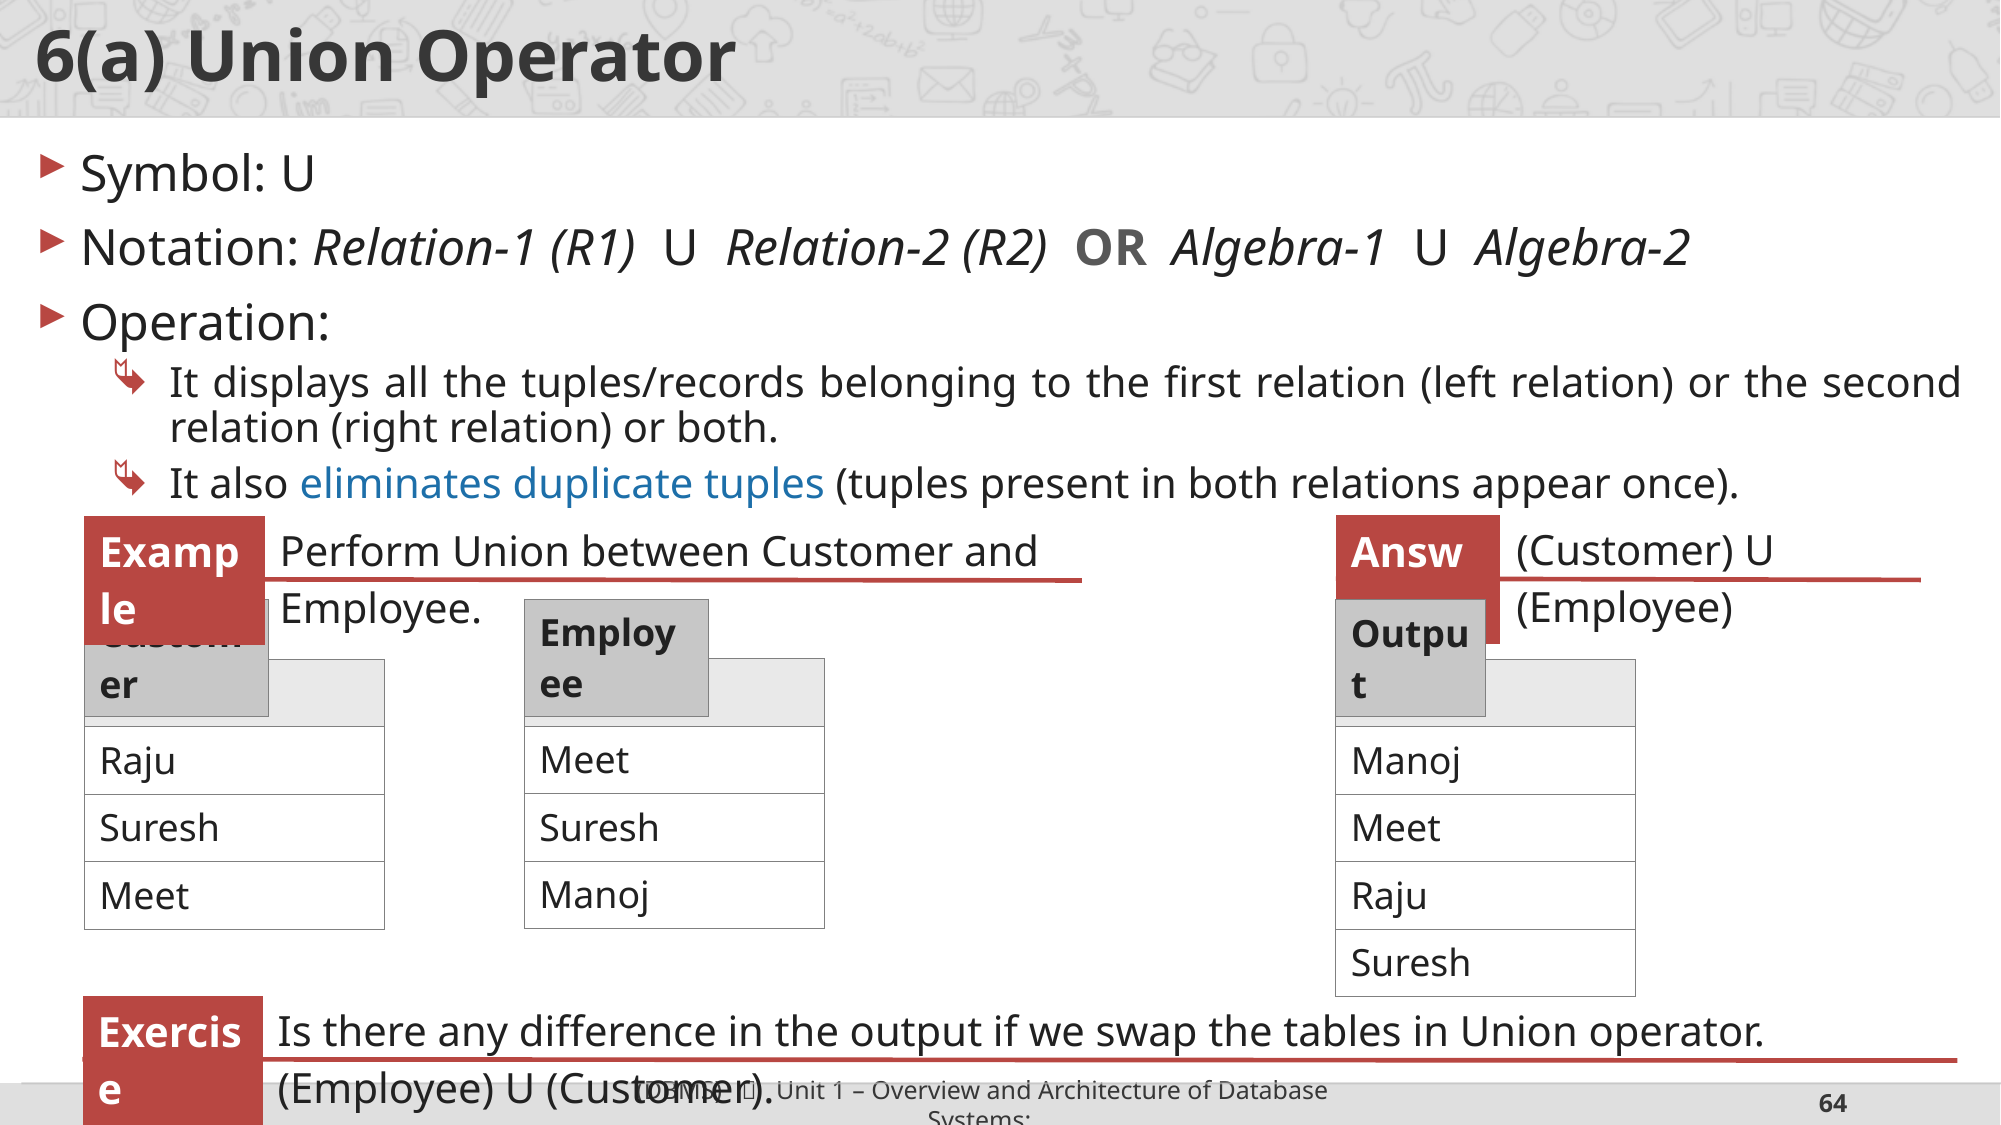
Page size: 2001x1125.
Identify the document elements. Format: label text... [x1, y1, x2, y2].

table_cell Suresh [1336, 930, 1635, 994]
table_header Exercise [83, 996, 263, 1059]
table_header Example [84, 516, 265, 579]
title 6(a) Union Operator [0, 0, 2000, 117]
table_header Is there any difference in the output if we swap the tables in Union operator. (Employee) U (Customer). [263, 994, 1982, 1123]
table_cell Suresh [525, 794, 824, 861]
table_header (Customer) U (Employee) [1502, 513, 1955, 642]
table_cell Meet [1336, 795, 1635, 861]
table_header Example [84, 581, 265, 645]
table_header Employee [525, 600, 708, 716]
table_cell Meet [525, 727, 824, 793]
table_header Customer [85, 643, 268, 716]
table_header Name [1336, 660, 1635, 726]
table_header Answer [1336, 580, 1500, 644]
table_header Output [1336, 600, 1485, 716]
table_cell Manoj [525, 862, 824, 928]
table_cell Meet [85, 862, 384, 929]
table_header Answer [1336, 515, 1500, 578]
table_header Exercise [83, 1061, 263, 1125]
table_header Name [85, 660, 384, 726]
table_cell Raju [1336, 862, 1635, 929]
table_header Name [525, 659, 824, 726]
table_cell Raju [85, 727, 384, 794]
table_cell Suresh [85, 795, 384, 861]
table_cell Manoj [1336, 727, 1635, 794]
table_header Perform Union between Customer and Employee. [265, 514, 1109, 643]
list Symbol: U Notation: Relation-1 (R1) U Relation-2 (R2) OR Algebra-1 U Algebra-2 Operation: It displays all the tuples/records belonging to the first relation (left relation) or the second relation (right relation) or both. It also eliminates duplicate tuples (tuples present in both relations appear once). [21, 140, 1979, 1058]
